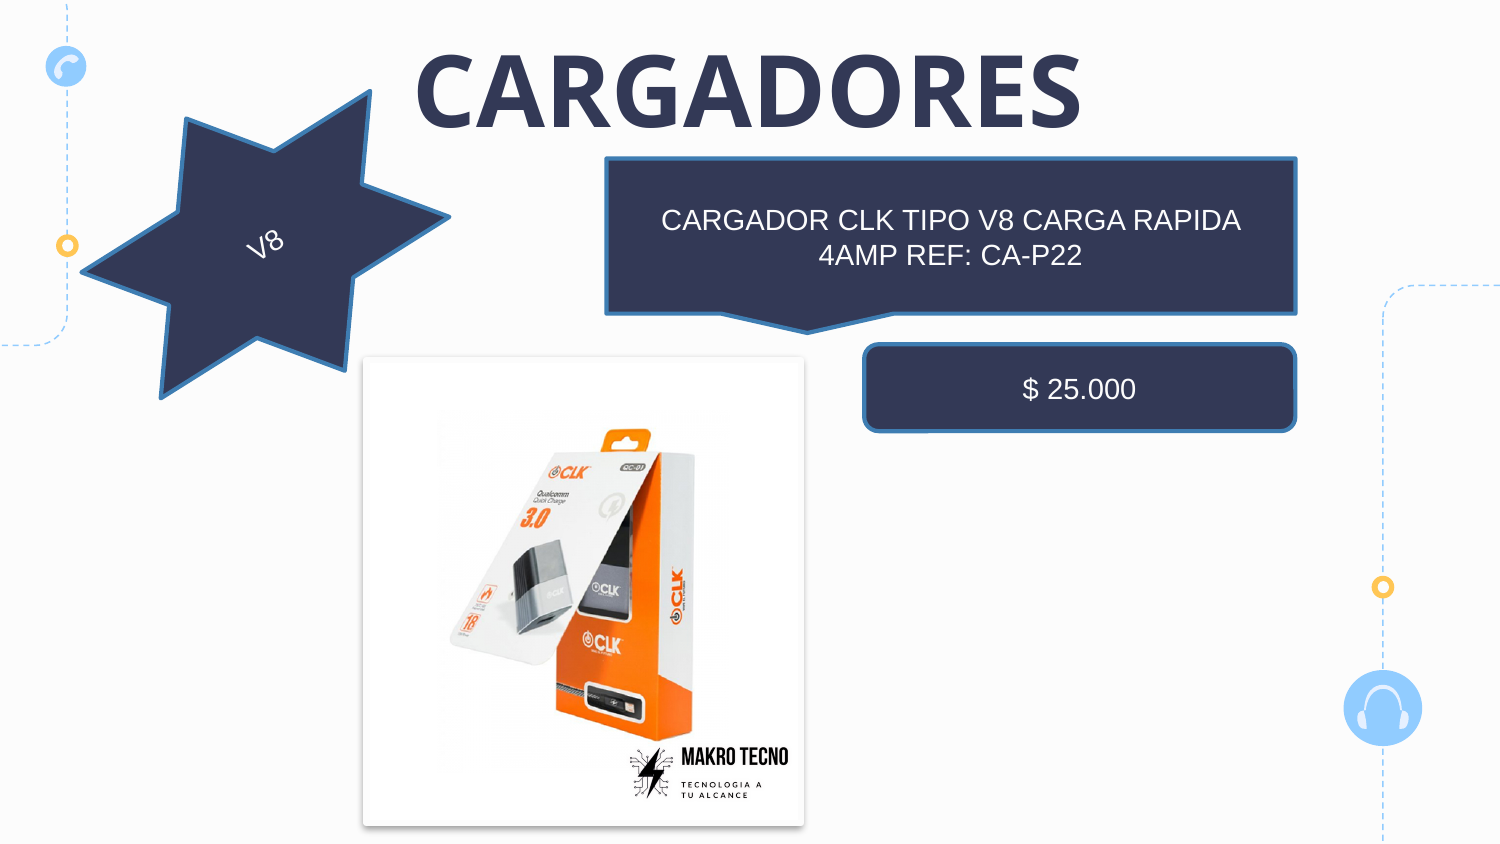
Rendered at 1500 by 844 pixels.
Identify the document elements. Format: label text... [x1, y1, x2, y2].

picture [402, 410, 838, 844]
text_box CARGADOR CLK TIPO V8 CARGA RAPIDA 4AMP REF: CA-P22 [604, 156, 1298, 336]
text_box [363, 357, 804, 826]
text_box $ 25.000 [862, 342, 1298, 434]
text_box V8 [79, 89, 452, 401]
title CARGADORES [279, 38, 1218, 159]
